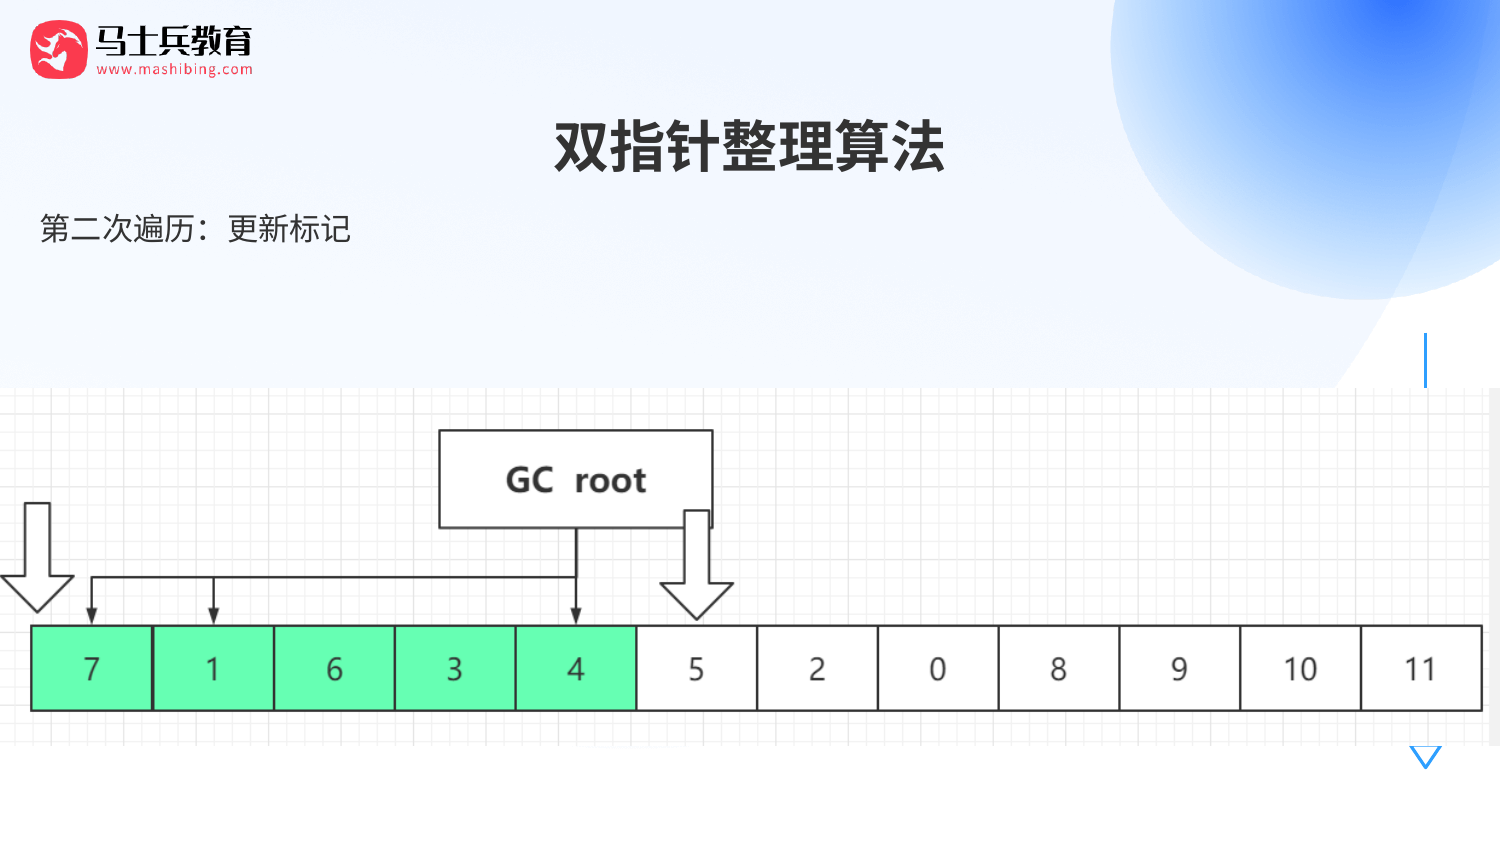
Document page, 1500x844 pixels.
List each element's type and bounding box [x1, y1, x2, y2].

text_box [1418, 757, 1433, 768]
picture [0, 0, 1500, 757]
